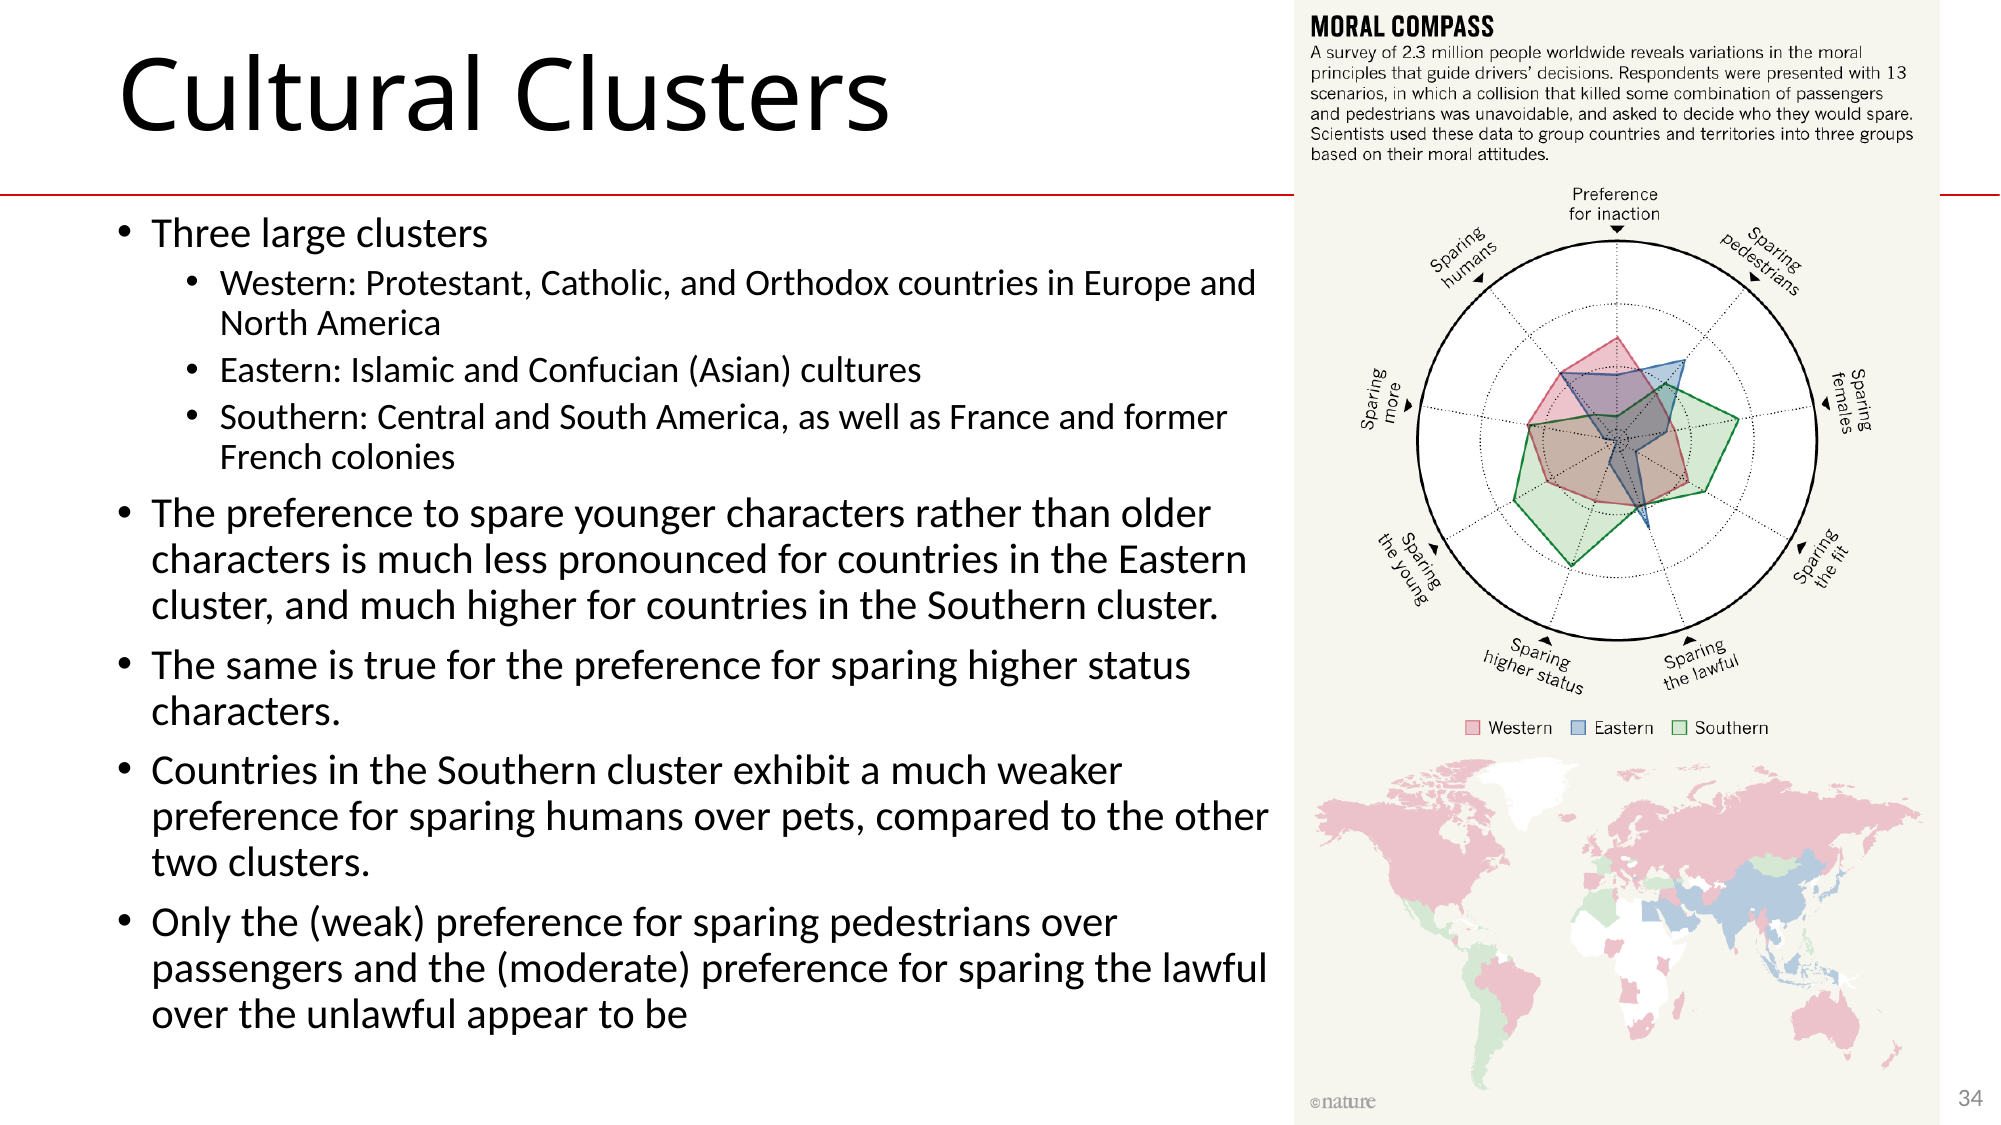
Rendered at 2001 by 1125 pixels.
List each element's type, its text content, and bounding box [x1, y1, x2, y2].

list Three large clusters Western: Protestant, Catholic, and Orthodox countries in Europe and North America Eastern: Islamic and Confucian (Asian) cultures Southern: Central and South America, as well as France and former French colonies The preference to spare younger characters rather than older characters is much less pronounced for countries in the Eastern cluster, and much higher for countries in the Southern cluster. The same is true for the preference for sparing higher status characters. Countries in the Southern cluster exhibit a much weaker preference for sparing humans over pets, compared to the other two clusters. Only the (weak) preference for sparing pedestrians over passengers and the (moderate) preference for sparing the lawful over the unlawful appear to be [102, 203, 1294, 1056]
slide_number 34 [1940, 1066, 1999, 1125]
picture [1294, 0, 1940, 1125]
title Cultural Clusters [102, 10, 1294, 186]
